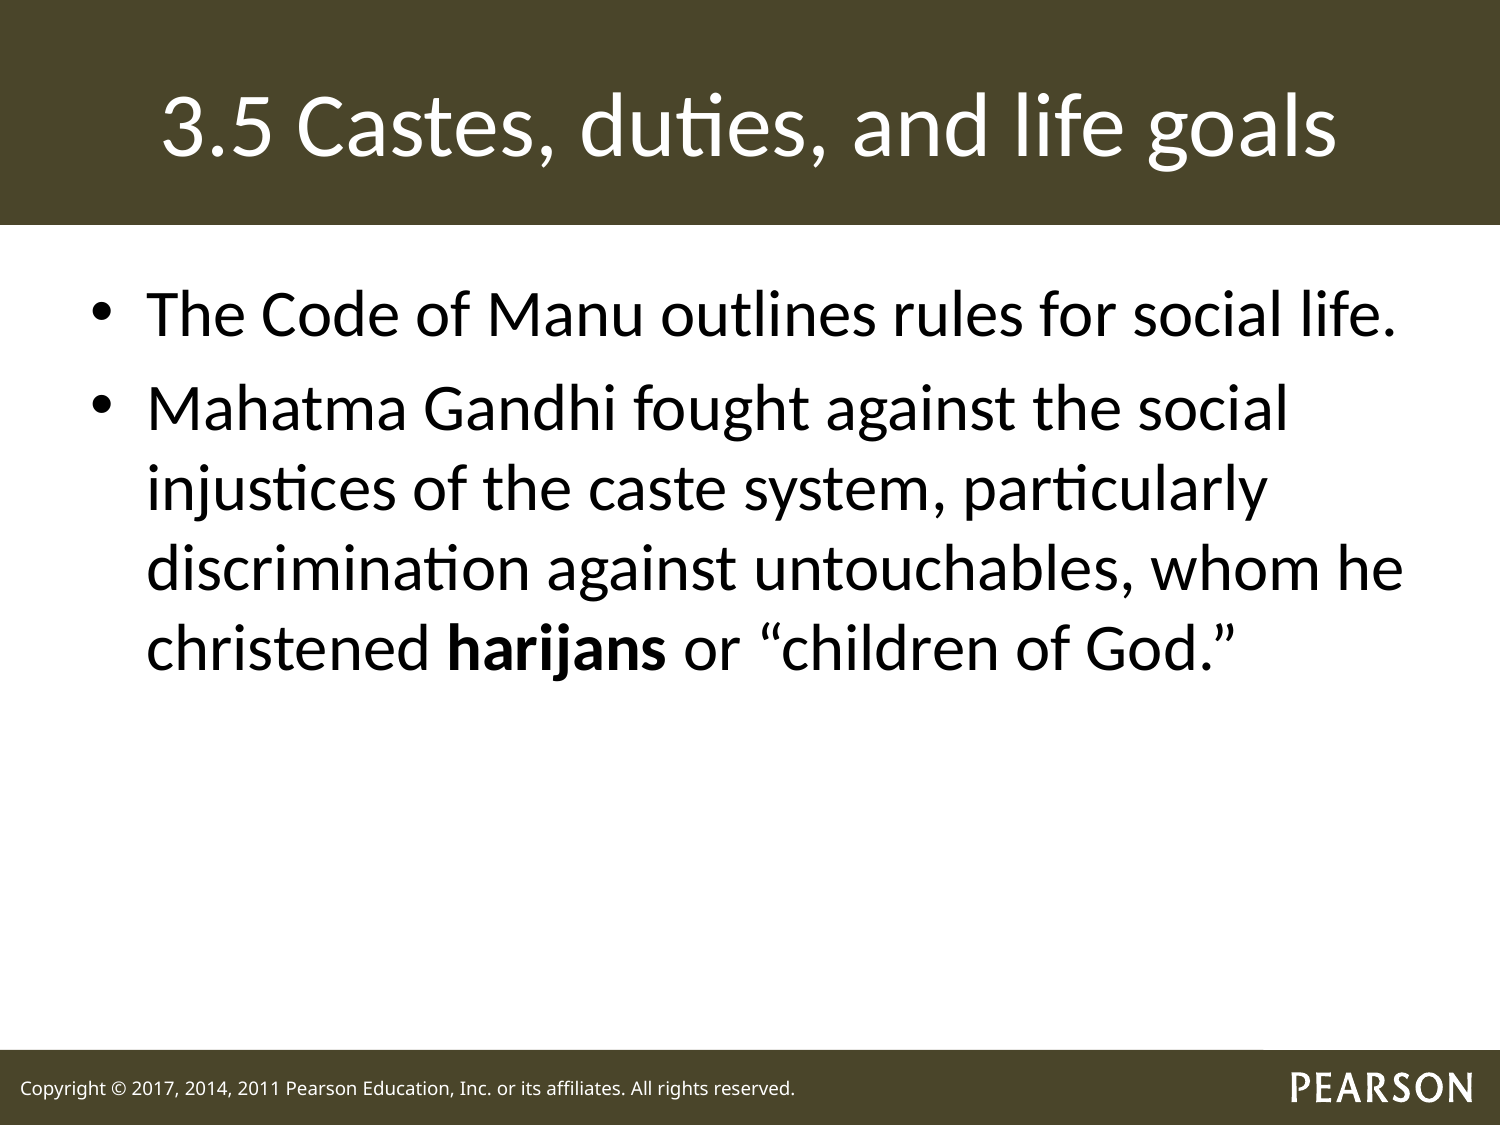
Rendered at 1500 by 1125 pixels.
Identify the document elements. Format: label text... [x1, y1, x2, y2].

title 3.5 Castes, duties, and life goals [75, 26, 1425, 214]
list The Code of Manu outlines rules for social life. Mahatma Gandhi fought against the social injustices of the caste system, particularly discrimination against untouchables, whom he christened harijans or “children of God.” [75, 262, 1425, 1005]
